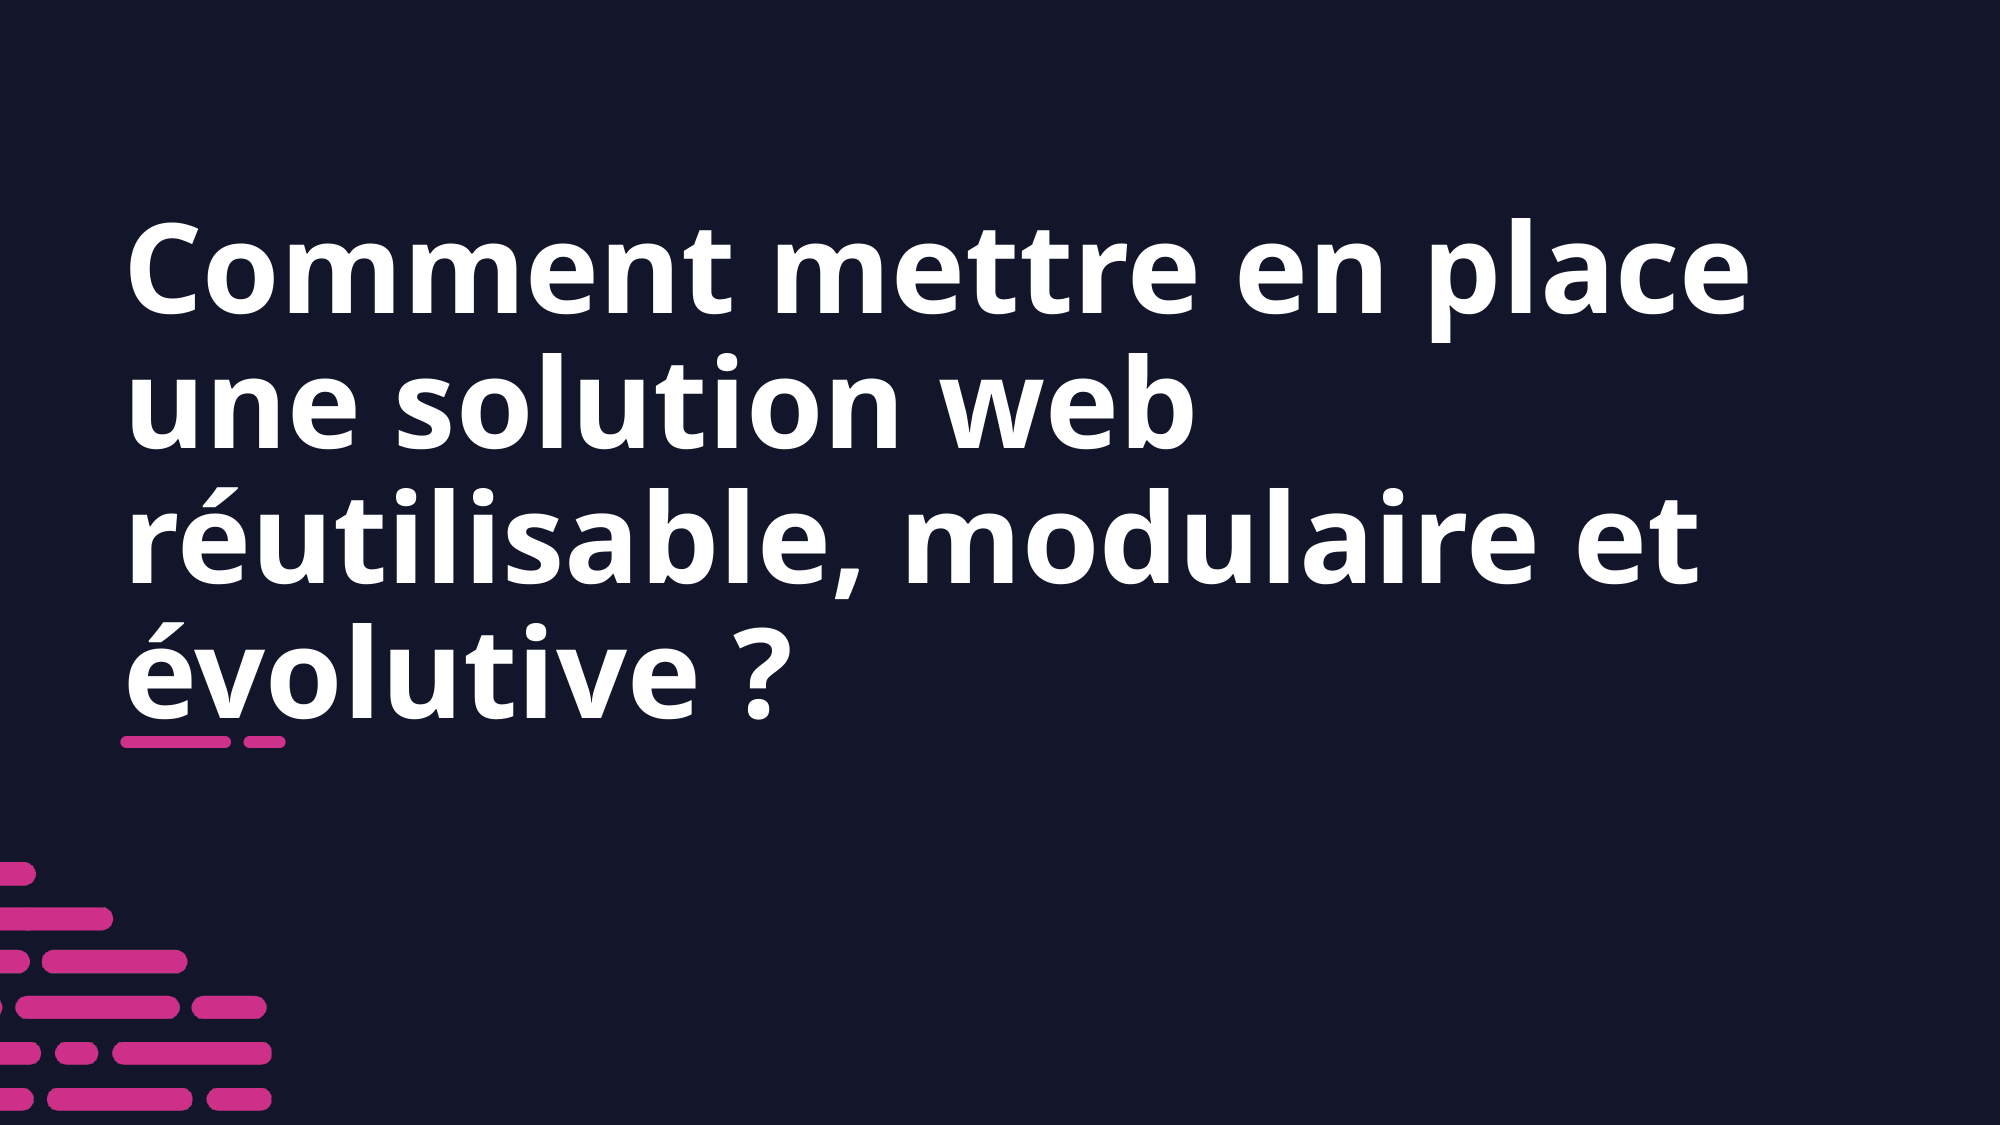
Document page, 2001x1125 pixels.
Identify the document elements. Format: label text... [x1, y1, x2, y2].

picture [0, 862, 272, 1125]
title Comment mettre en place une solution web réutilisable, modulaire et évolutive ? [108, 192, 1893, 753]
